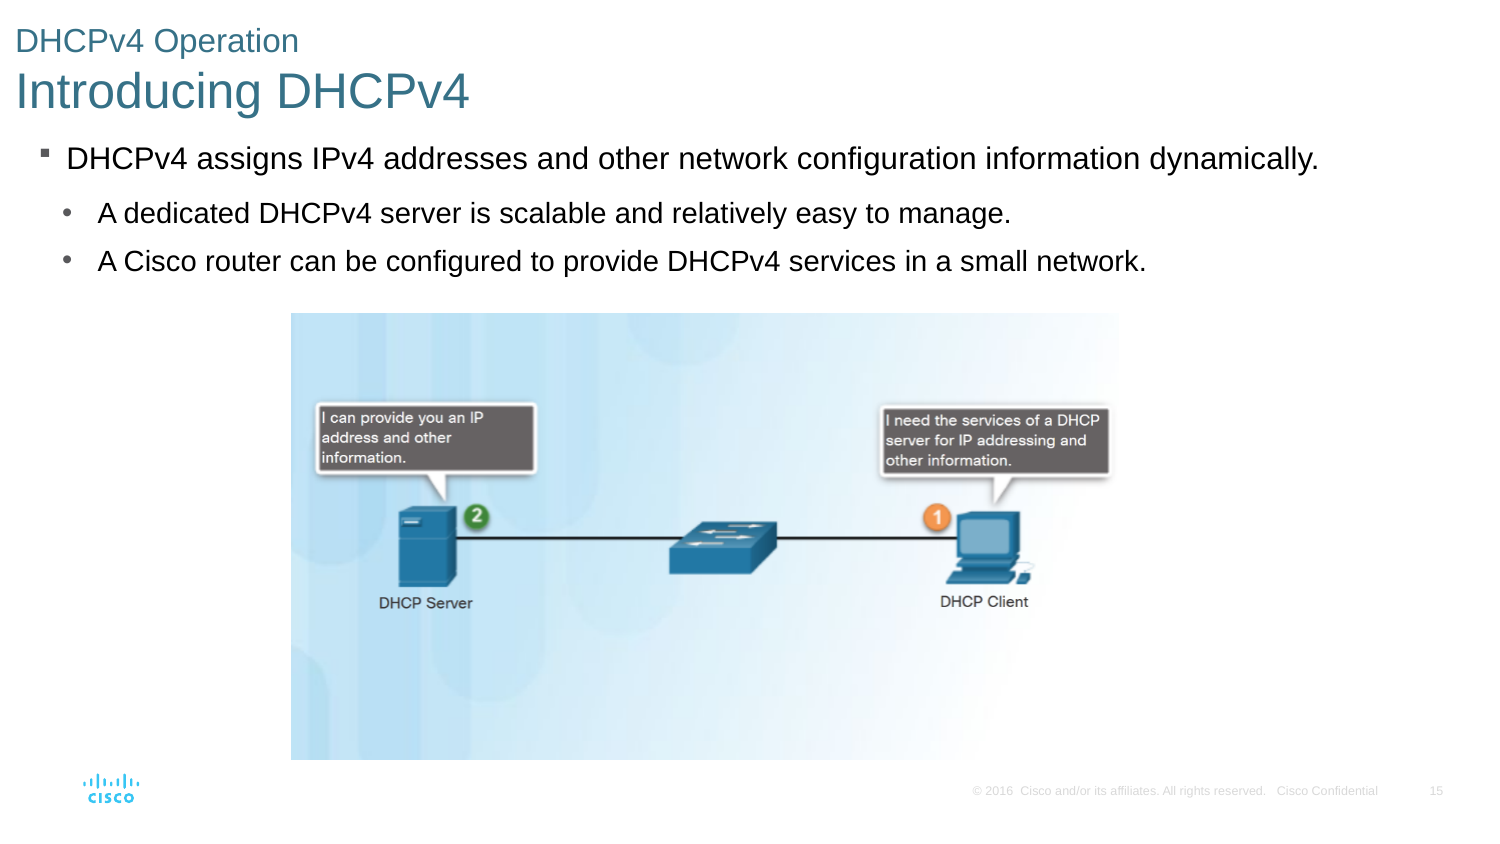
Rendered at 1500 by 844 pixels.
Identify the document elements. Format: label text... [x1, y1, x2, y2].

title DHCPv4 Operation Introducing DHCPv4 [0, 6, 1500, 131]
list DHCPv4 assigns IPv4 addresses and other network configuration information dynamically. A dedicated DHCPv4 server is scalable and relatively easy to manage. A Cisco router can be configured to provide DHCPv4 services in a small network. [23, 131, 1476, 813]
picture [291, 313, 1119, 760]
